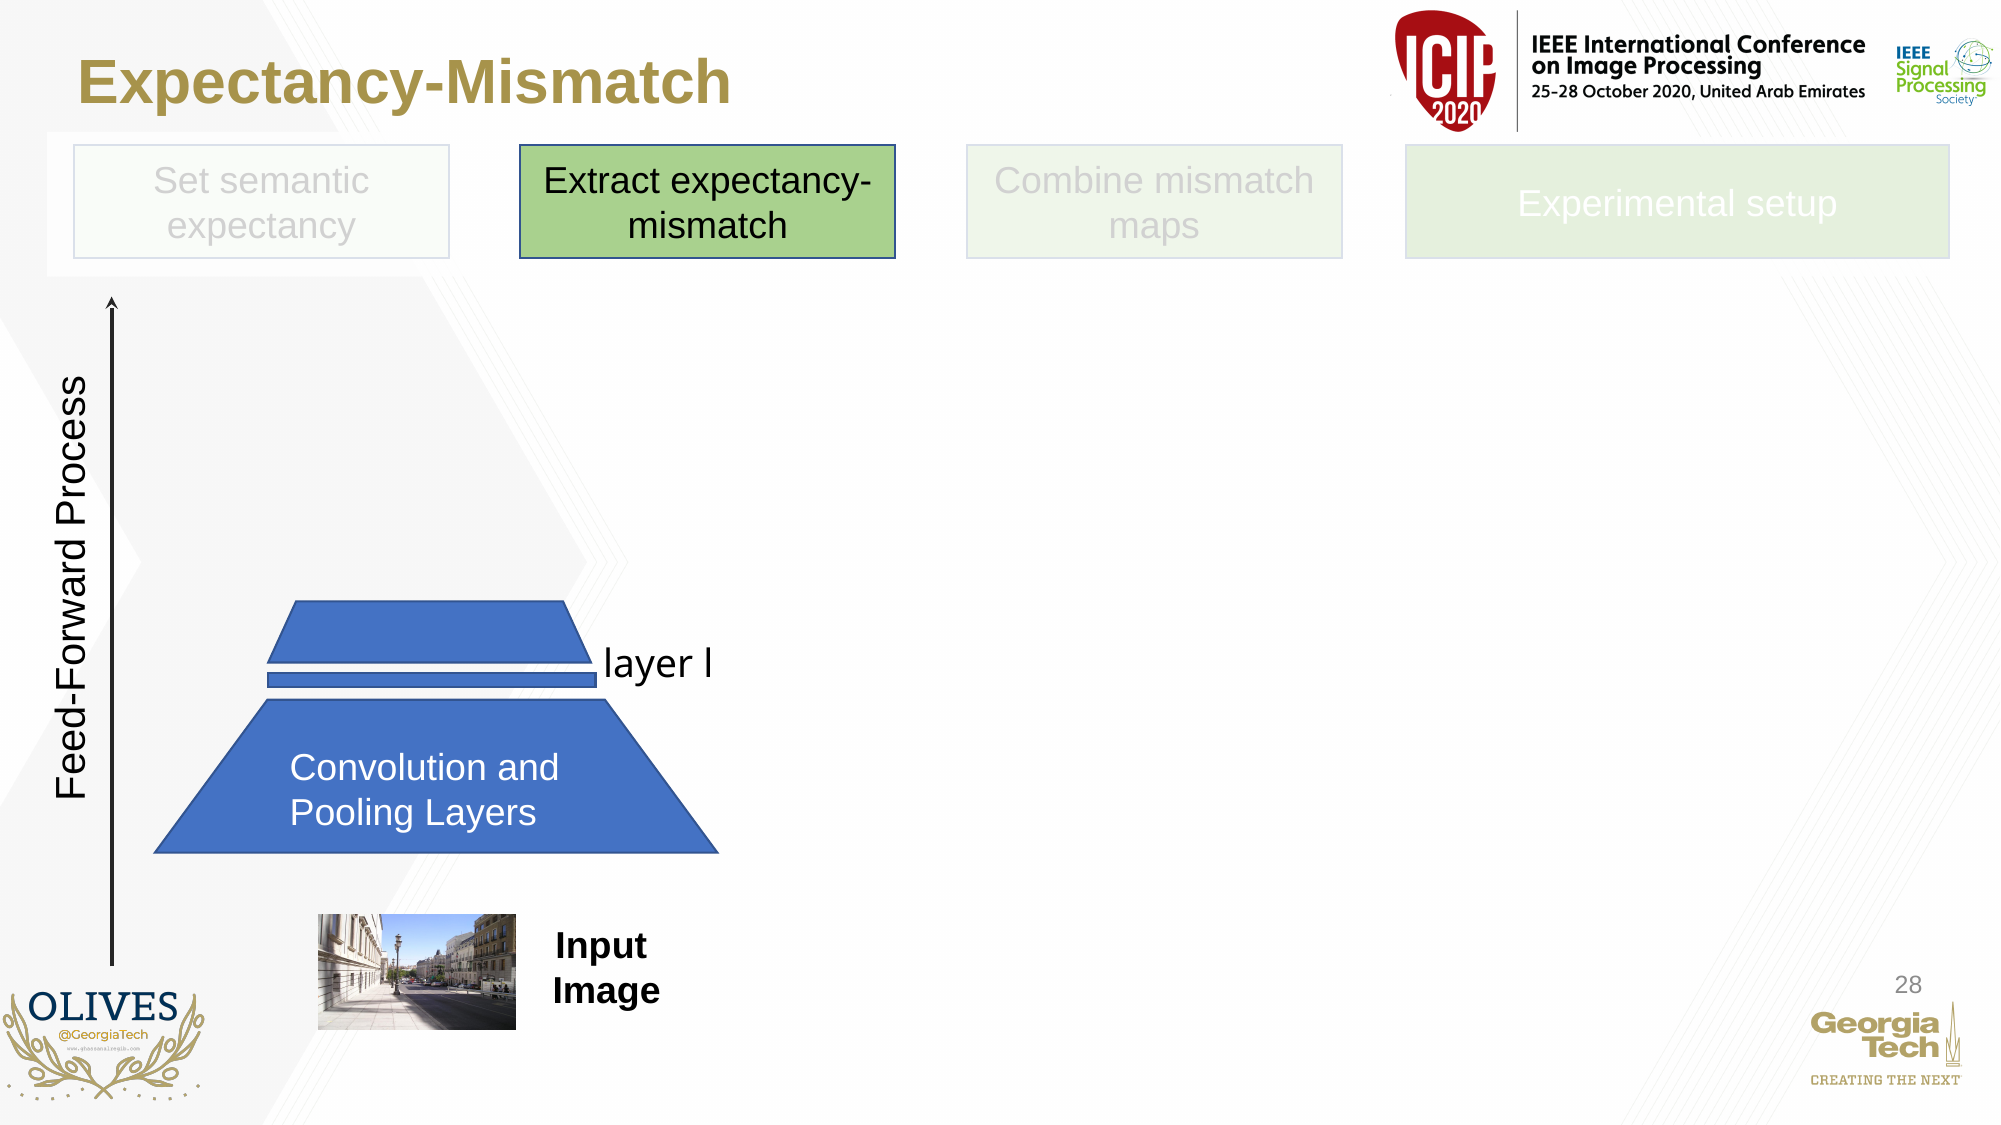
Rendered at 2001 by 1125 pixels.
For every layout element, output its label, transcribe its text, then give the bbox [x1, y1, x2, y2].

text_box Convolution and Pooling Layers [274, 735, 674, 841]
text_box [943, 136, 1963, 278]
slide_number 28 [1487, 953, 1938, 1014]
text_box Extract expectancy-mismatch [519, 144, 896, 259]
text_box [117, 131, 473, 278]
title Expectancy-Mismatch [117, 0, 1391, 167]
text_box [266, 600, 588, 664]
text_box Input Image [491, 913, 723, 1019]
text_box [152, 698, 720, 854]
text_box [267, 672, 588, 688]
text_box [35, 0, 117, 967]
picture [0, 0, 2001, 1125]
text_box layer l [588, 631, 745, 693]
